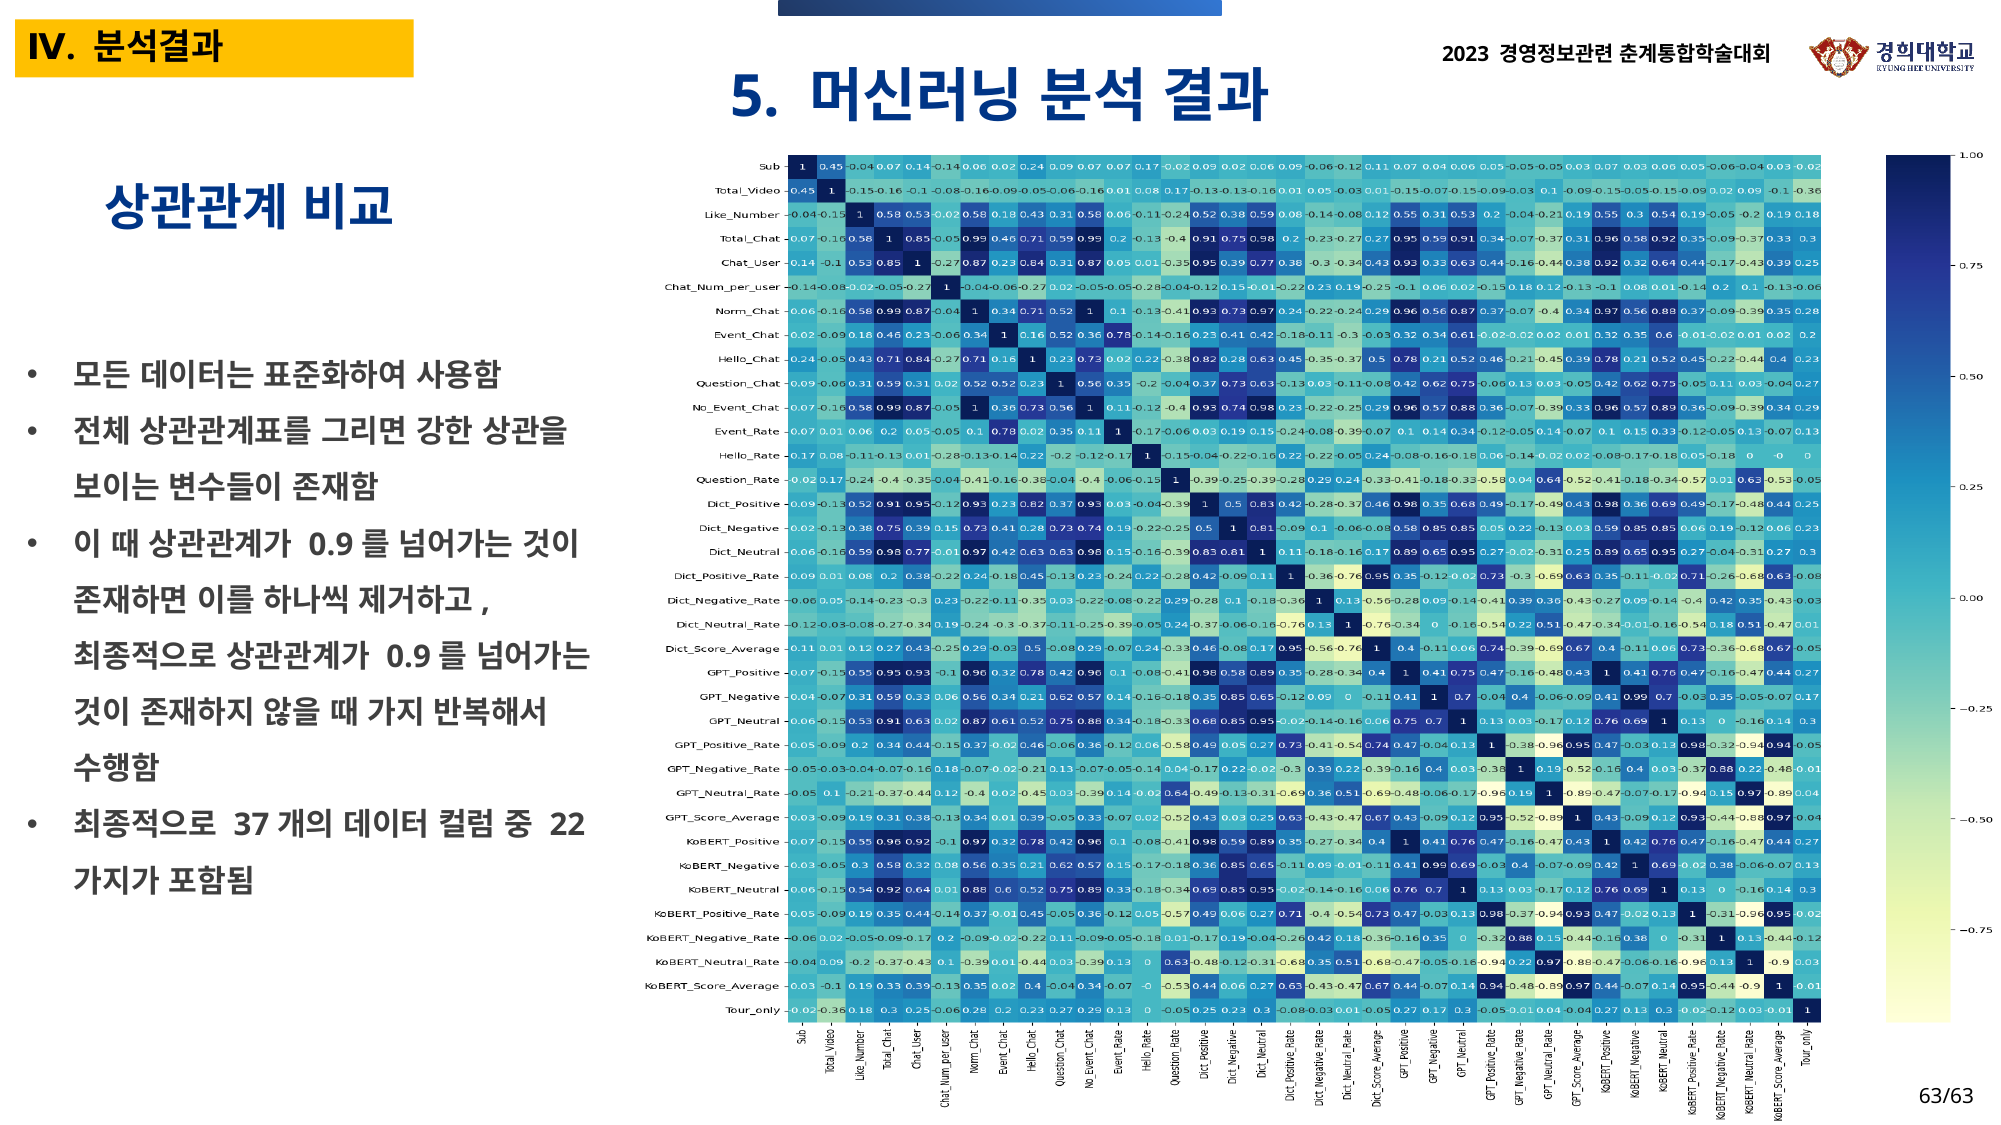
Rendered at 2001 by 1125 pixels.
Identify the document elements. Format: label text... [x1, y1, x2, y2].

text_box [15, 19, 414, 78]
text_box Ⅳ. 분석결과 [12, 16, 306, 74]
text_box 상관관계 비교 [89, 167, 636, 243]
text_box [1407, 33, 1974, 78]
text_box 5. 머신러닝 분석 결과 [540, 50, 1459, 136]
text_box 모든 데이터는 표준화하여 사용함 전체 상관관계표를 그리면 강한 상관을 보이는 변수들이 존재함 이 때 상관관계가 0.9를 넘어가는 것이 존재하면 이를 하나씩 제거하고, 최종적으로 상관관계가 0.9를 넘어가는 것이 존재하지 않을 때 가지 반복해서 수행함 최종적으로 37개의 데이터 컬럼 중 22 가지가 포함됨 [12, 329, 612, 906]
picture [636, 146, 2000, 1125]
text_box [777, 0, 1223, 17]
